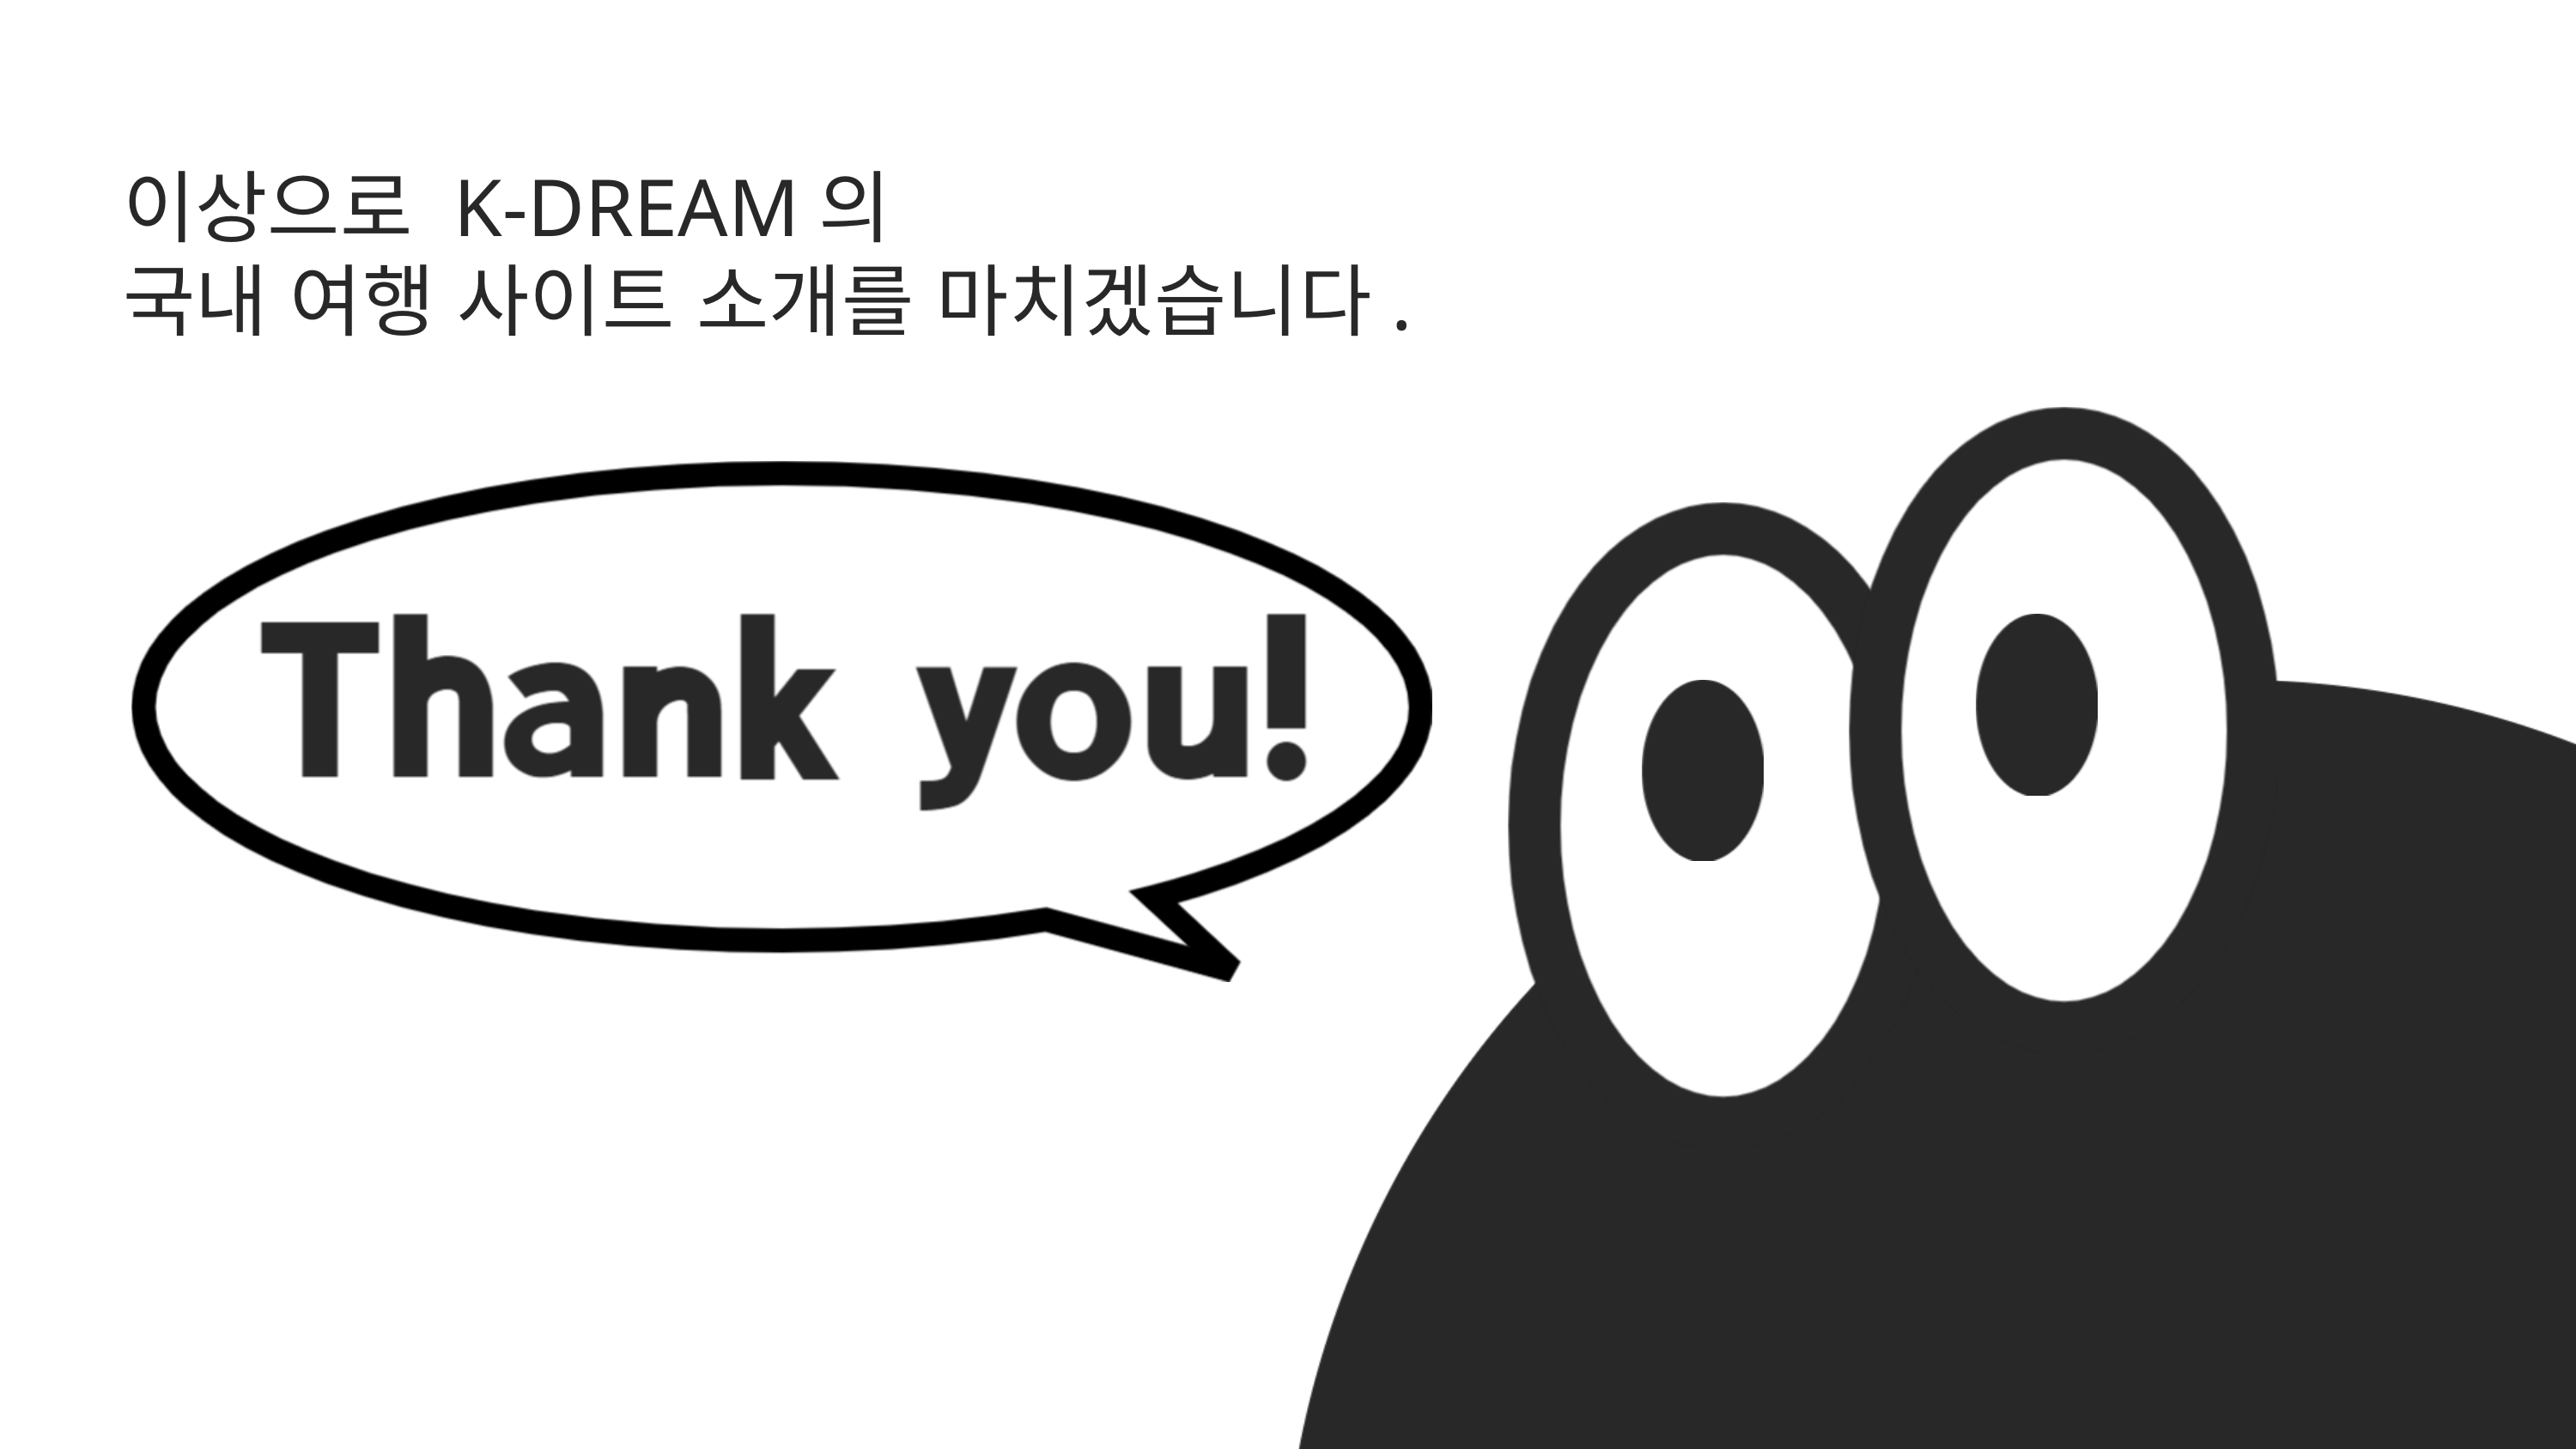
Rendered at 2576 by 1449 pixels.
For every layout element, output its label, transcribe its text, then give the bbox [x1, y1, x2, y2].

picture [131, 407, 2576, 1449]
text_box 이상으로 K-DREAM의 국내 여행 사이트 소개를 마치겠습니다. [110, 151, 1552, 353]
